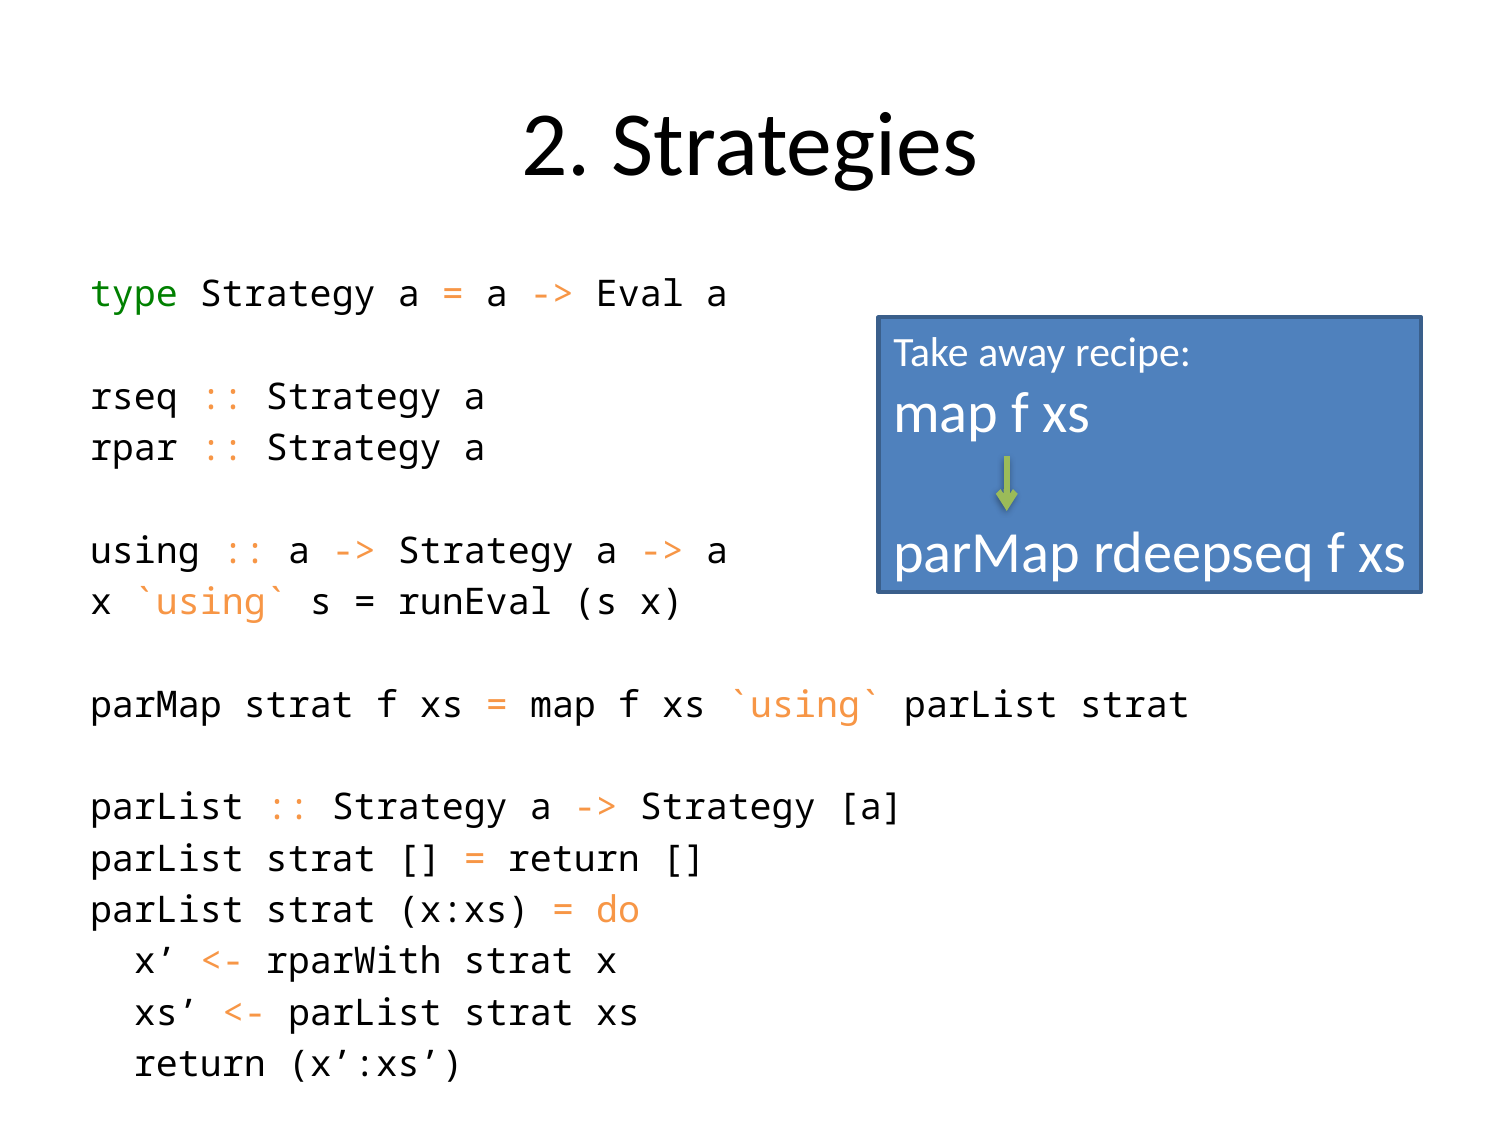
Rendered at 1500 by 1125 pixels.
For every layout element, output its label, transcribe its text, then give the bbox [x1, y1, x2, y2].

list type Strategy a = a -> Eval a rseq :: Strategy a rpar :: Strategy a using :: a -> Strategy a -> a x `using` s = runEval (s x) parMap strat f xs = map f xs `using` parList strat parList :: Strategy a -> Strategy [a] parList strat [] = return [] parList strat (x:xs) = do x’ <- rparWith strat x xs’ <- parList strat xs return (x’:xs’) [75, 262, 1425, 1099]
text_box Take away recipe: map f xs parMap rdeepseq f xs [876, 315, 1423, 594]
title 2. Strategies [75, 45, 1425, 233]
